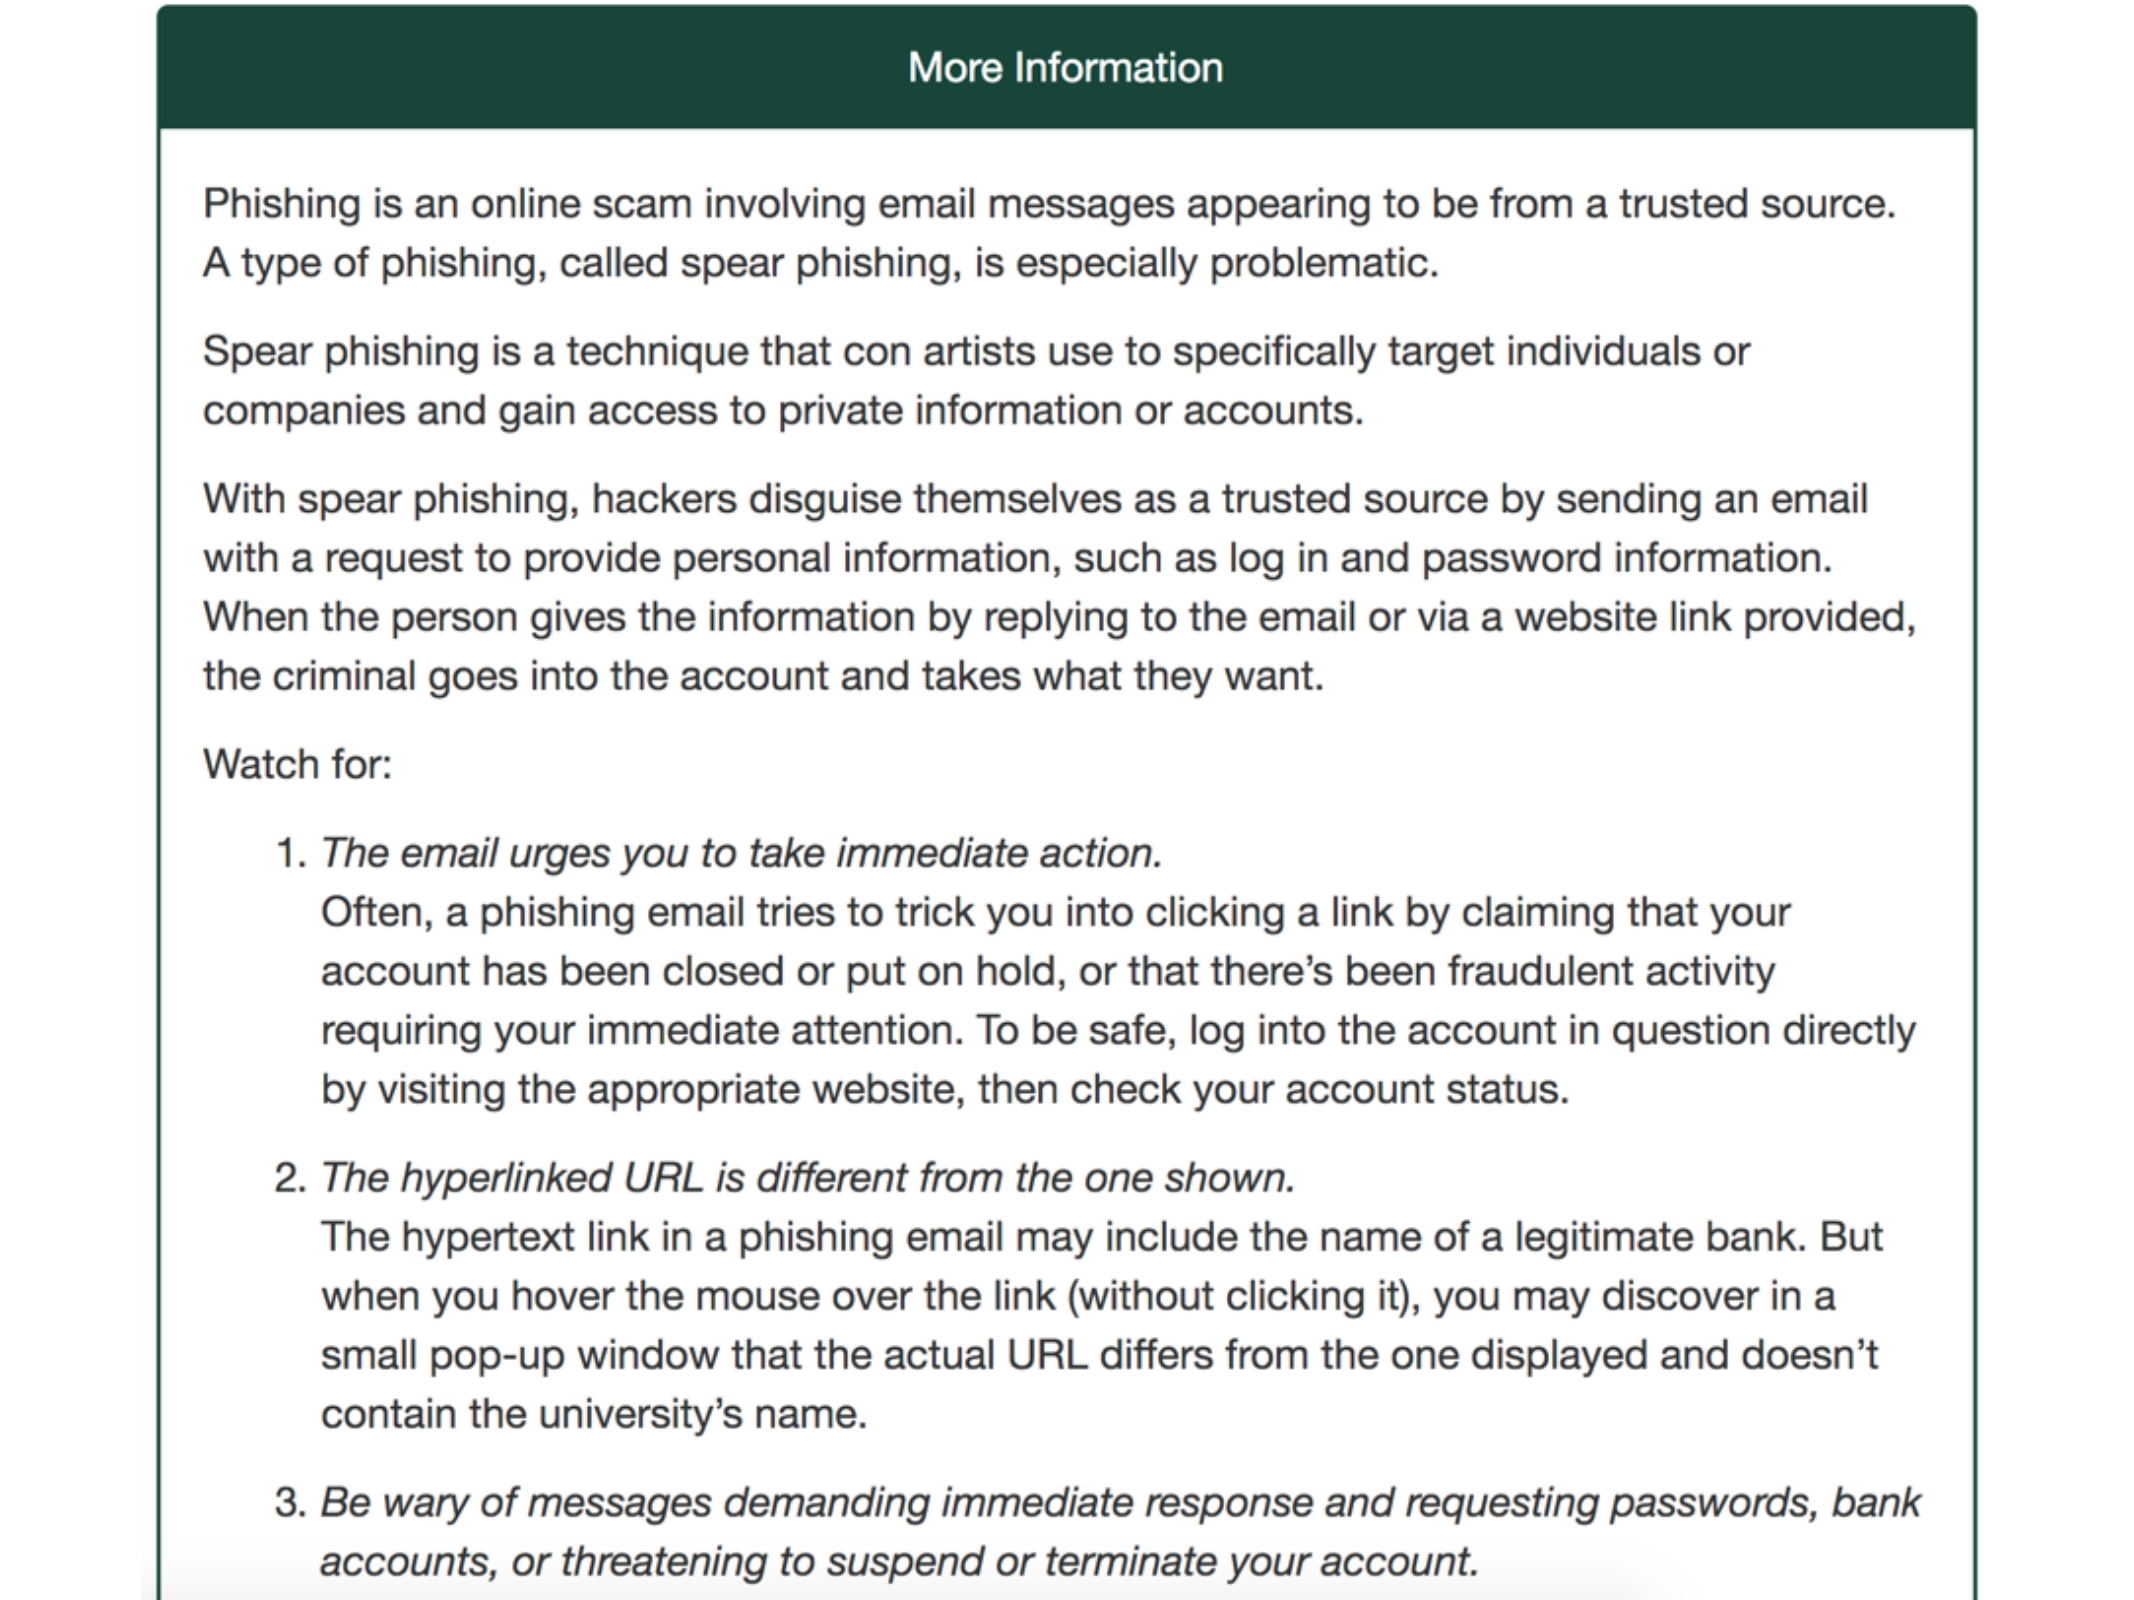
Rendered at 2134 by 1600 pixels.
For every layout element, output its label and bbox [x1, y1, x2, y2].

picture [141, 0, 1992, 1600]
